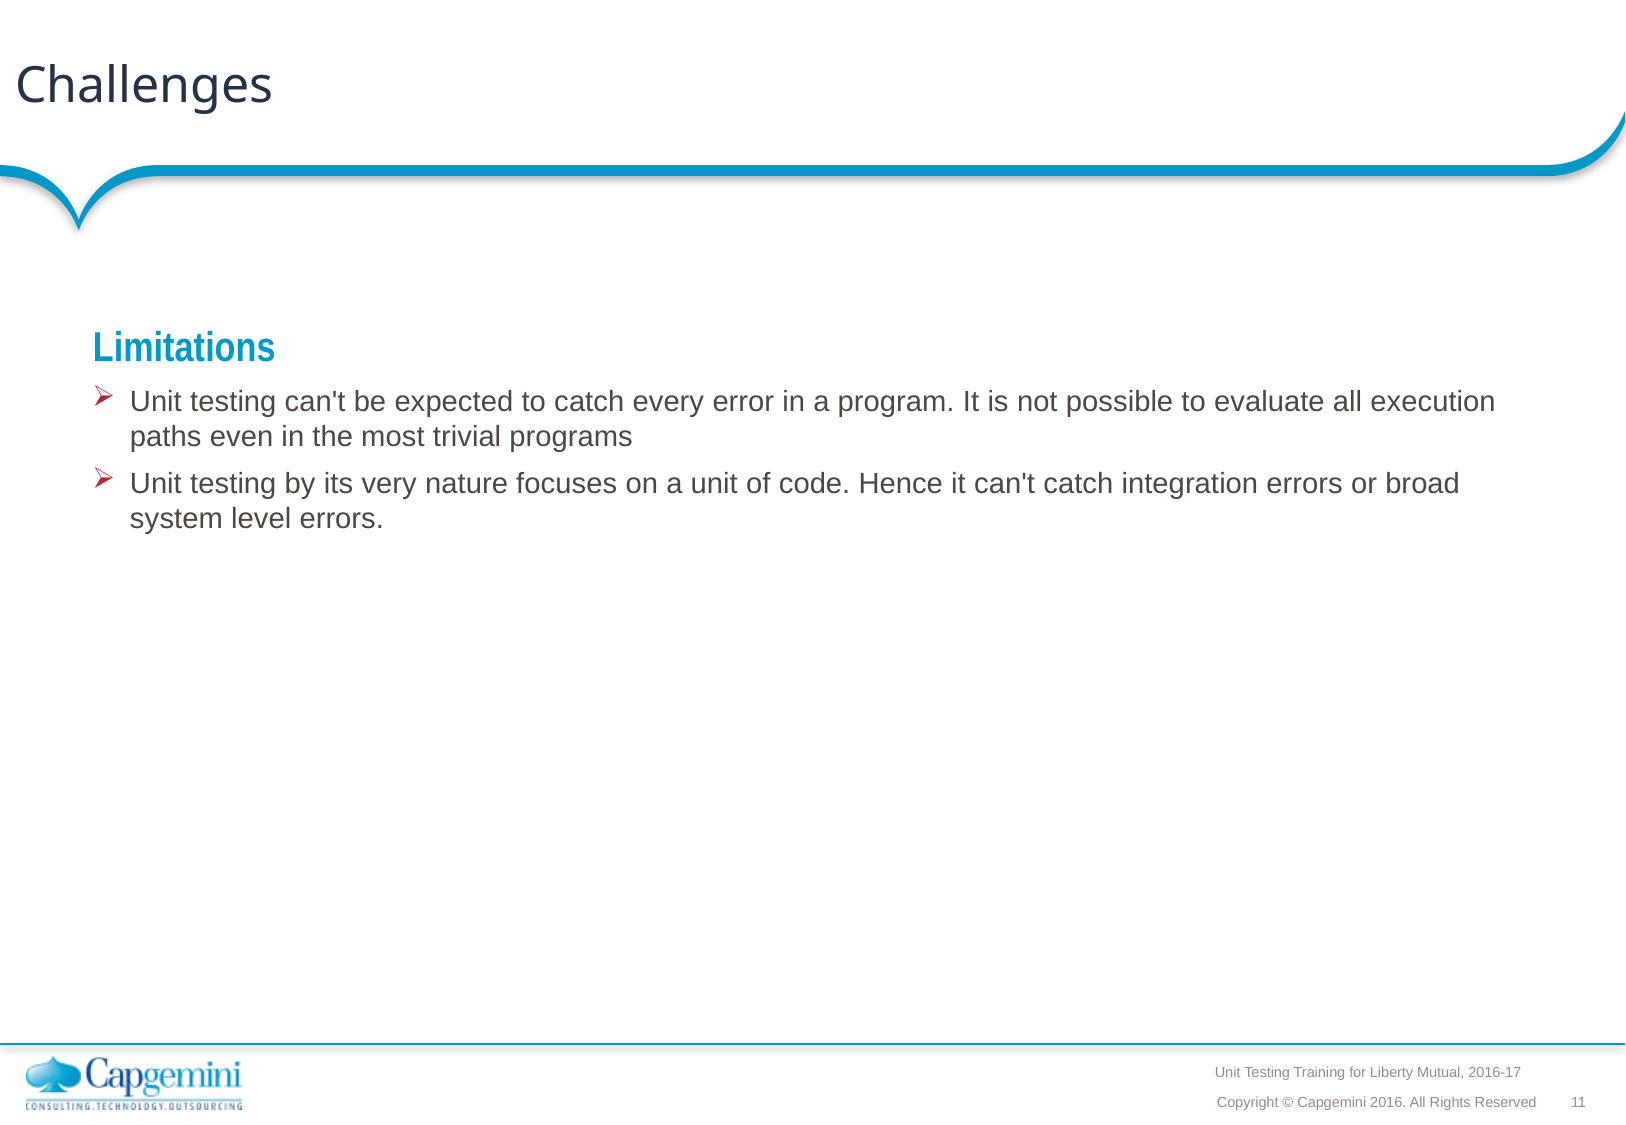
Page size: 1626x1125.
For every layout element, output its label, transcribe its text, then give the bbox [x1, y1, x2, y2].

list Limitations Unit testing can't be expected to catch every error in a program. It is not possible to evaluate all execution paths even in the most trivial programs Unit testing by its very nature focuses on a unit of code. Hence it can't catch integration errors or broad system level errors. [54, 307, 1576, 538]
picture [26, 1056, 242, 1110]
title Challenges [0, 0, 1625, 165]
